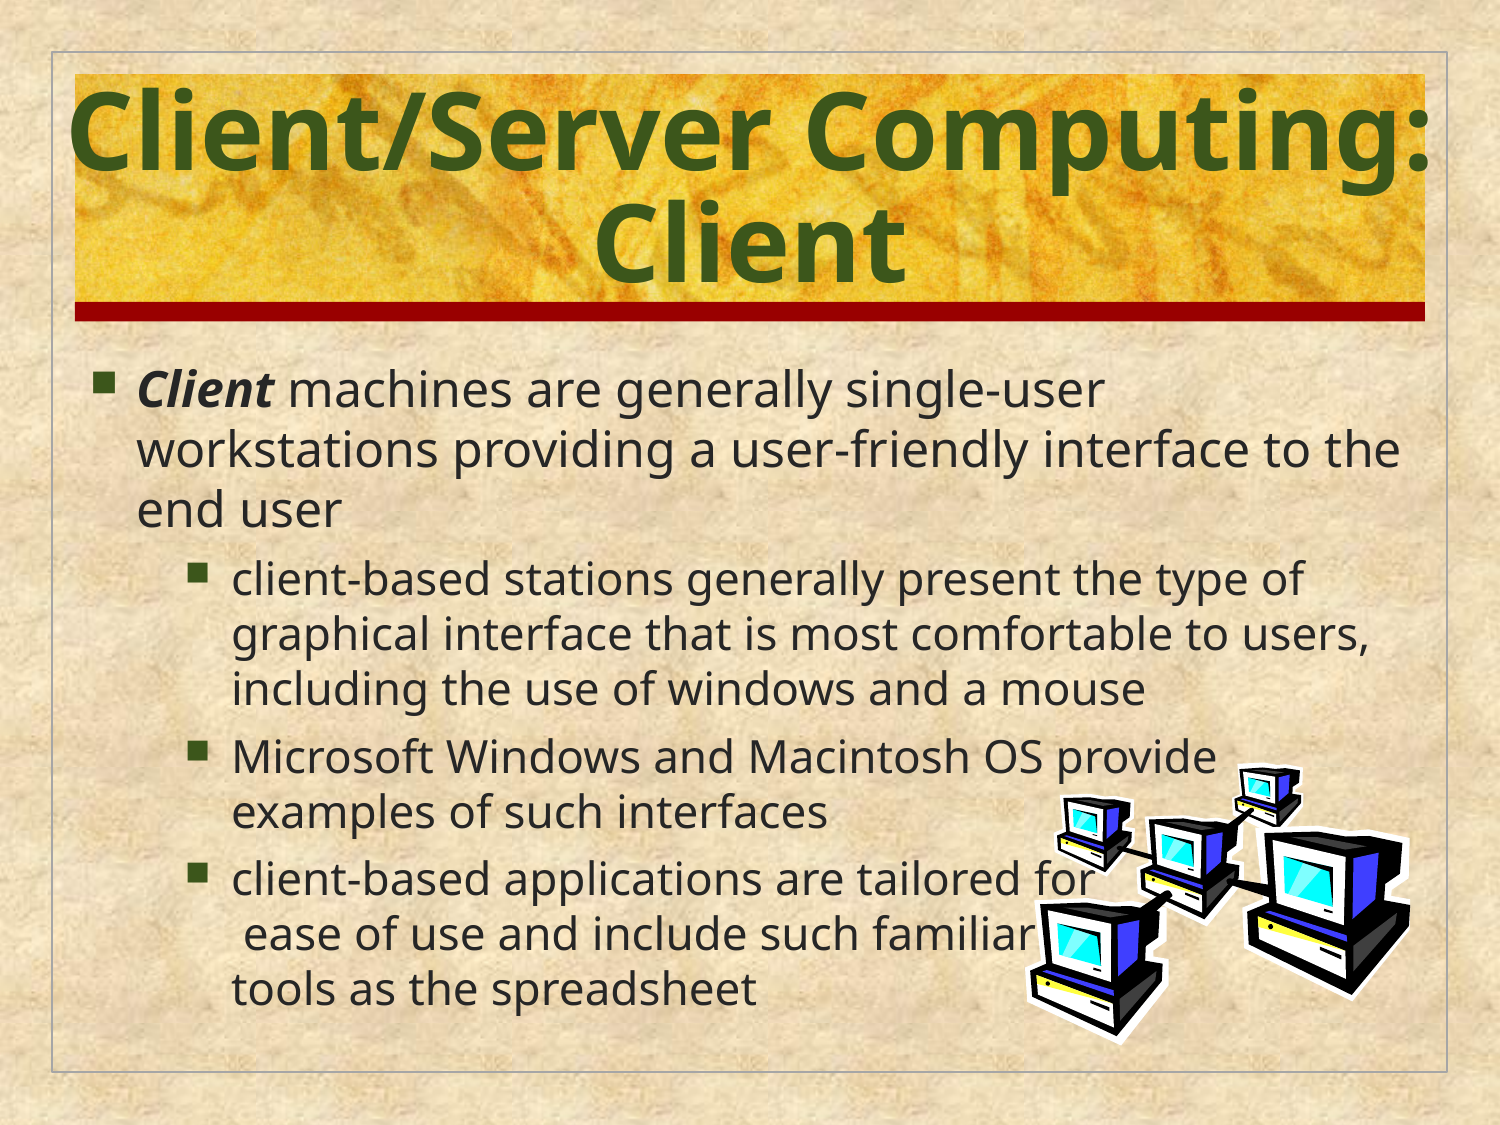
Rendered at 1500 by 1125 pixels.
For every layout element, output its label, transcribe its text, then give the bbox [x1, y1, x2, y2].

list Client machines are generally single-user workstations providing a user-friendly interface to the end user client-based stations generally present the type of graphical interface that is most comfortable to users, including the use of windows and a mouse Microsoft Windows and Macintosh OS provide examples of such interfaces client-based applications are tailored for ease of use and include such familiar tools as the spreadsheet [75, 350, 1425, 1125]
title Client/Server Computing: Client [50, 99, 1450, 305]
picture [0, 0, 1500, 1125]
picture [1024, 761, 1411, 1047]
picture [53, 305, 1446, 1071]
picture [53, 53, 1446, 99]
